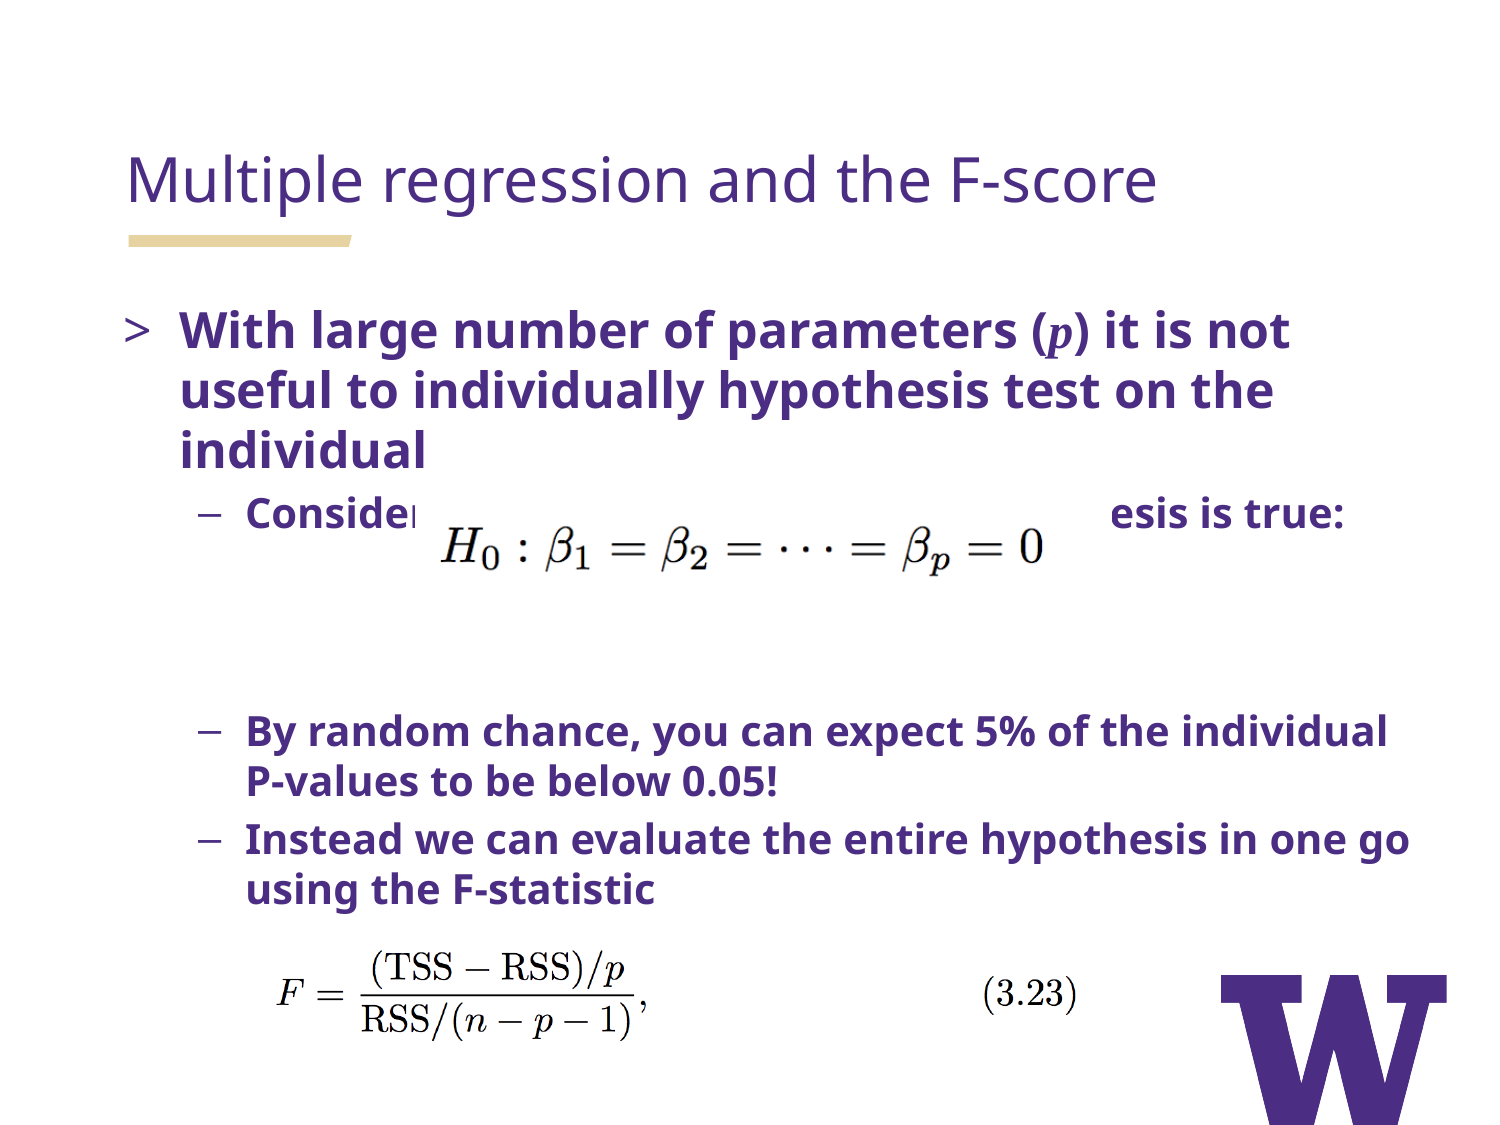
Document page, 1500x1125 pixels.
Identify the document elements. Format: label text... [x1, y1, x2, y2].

picture [250, 919, 1088, 1057]
picture [415, 490, 1112, 606]
picture [1221, 975, 1447, 1125]
list Multiple regression and the F-score [110, 60, 1453, 224]
picture [128, 235, 352, 247]
